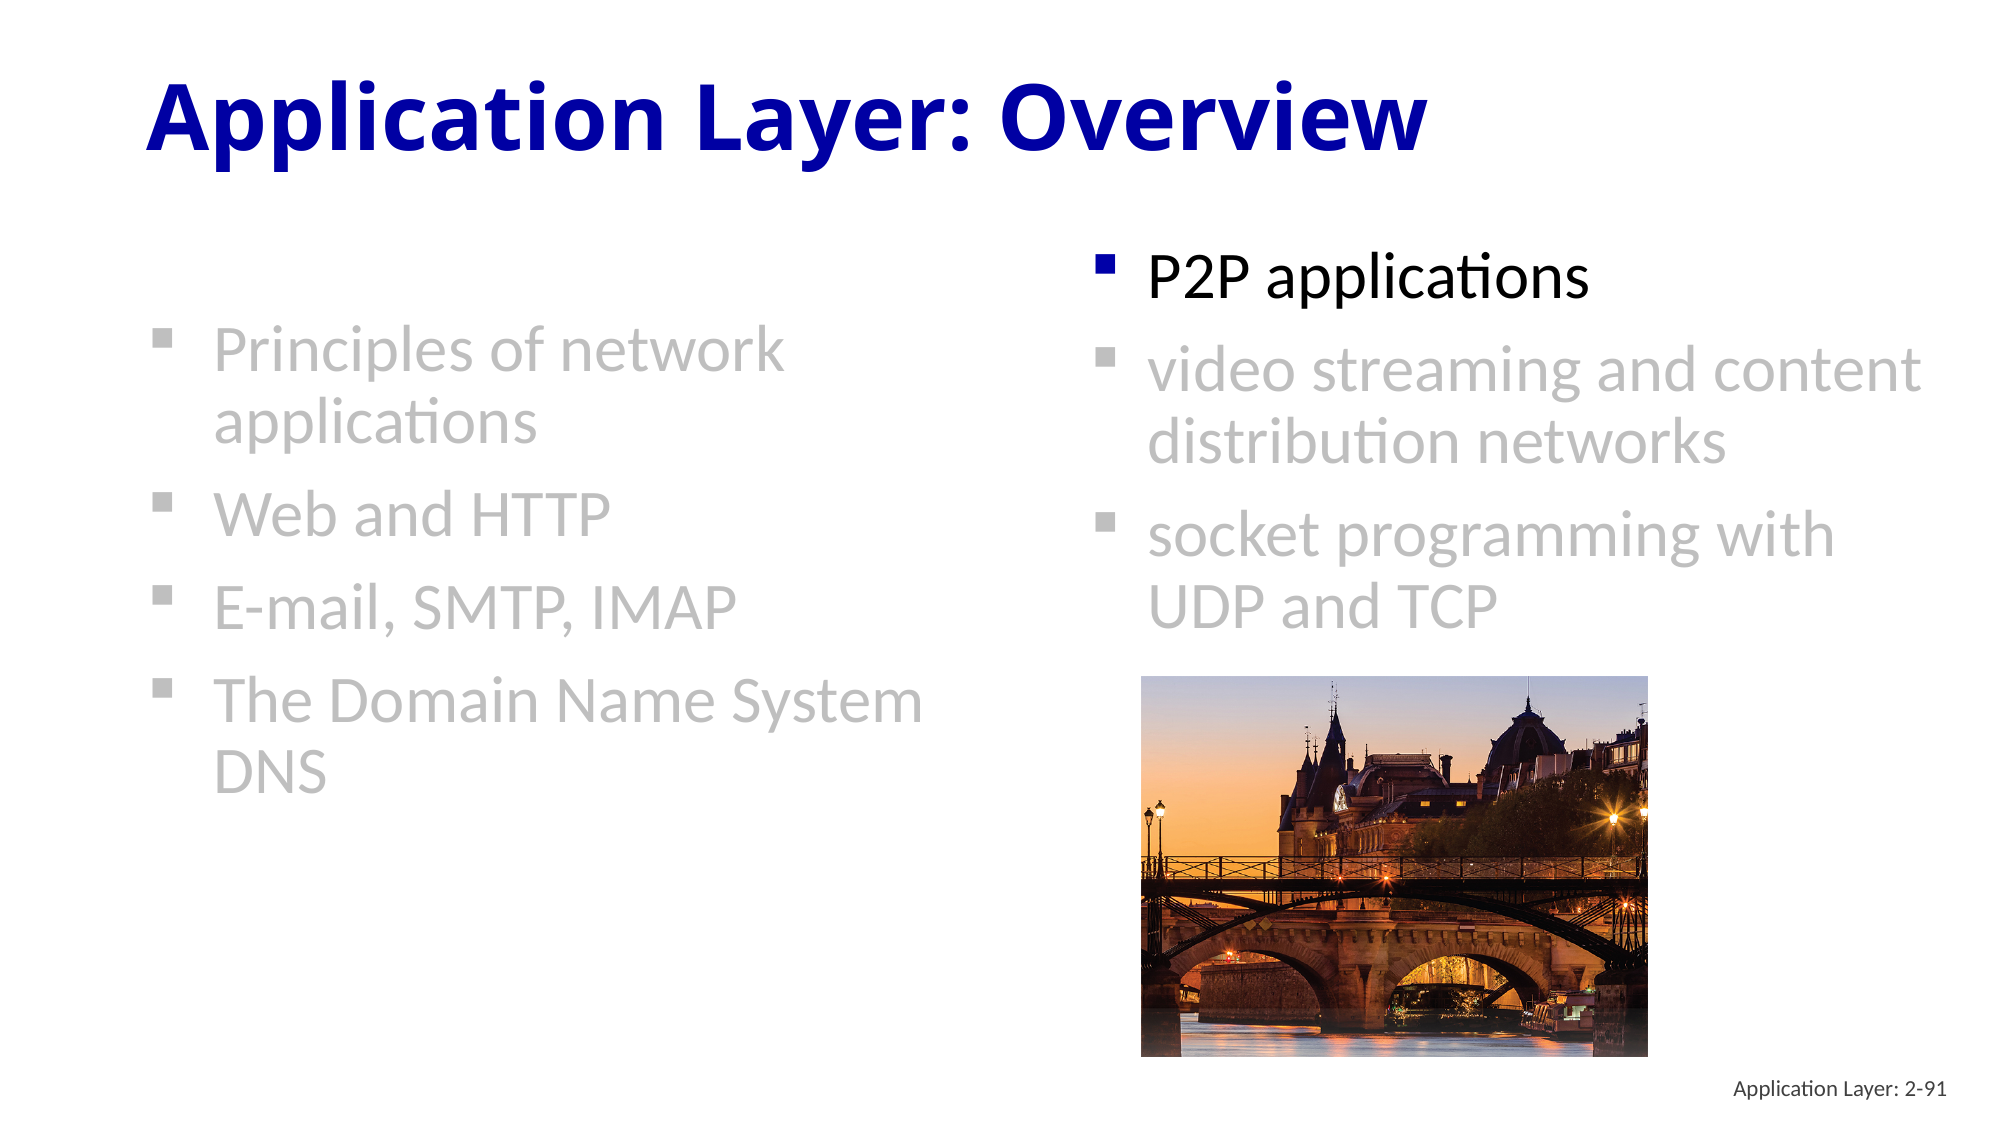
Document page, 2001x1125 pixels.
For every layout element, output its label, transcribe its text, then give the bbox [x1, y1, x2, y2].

picture [1141, 676, 1648, 1057]
text_box P2P applications video streaming and content distribution networks socket programming with UDP and TCP [1075, 233, 1963, 1021]
slide_number Application Layer: 2-91 [1512, 1056, 1963, 1117]
text_box Principles of network applications Web and HTTP E-mail, SMTP, IMAP The Domain Name System DNS [132, 306, 1004, 1021]
title Application Layer: Overview [131, 47, 1856, 195]
